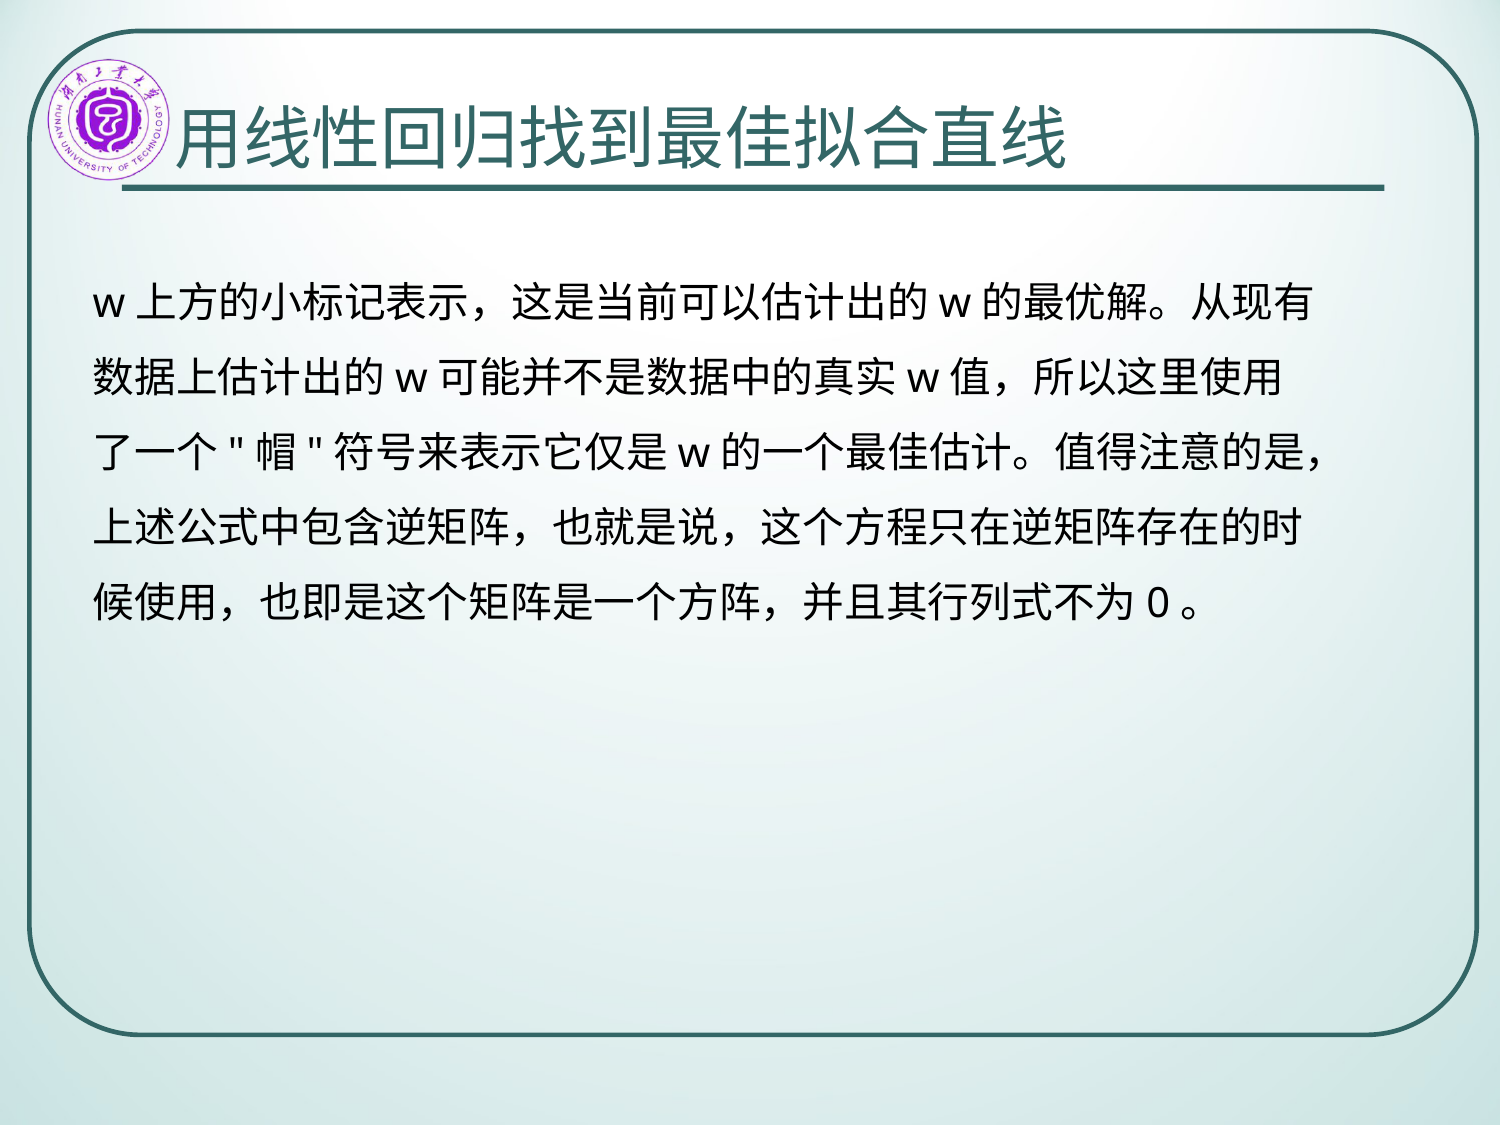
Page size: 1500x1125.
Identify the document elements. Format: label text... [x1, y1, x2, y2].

list w上方的小标记表示，这是当前可以估计出的w的最优解。从现有数据上估计出的w可能并不是数据中的真实w值，所以这里使用了一个"帽"符号来表示它仅是w的一个最佳估计。值得注意的是，上述公式中包含逆矩阵，也就是说，这个方程只在逆矩阵存在的时候使用，也即是这个矩阵是一个方阵，并且其行列式不为0。 [77, 184, 1341, 994]
picture [0, 0, 1500, 1125]
title 用线性回归找到最佳拟合直线 [159, 66, 1422, 185]
